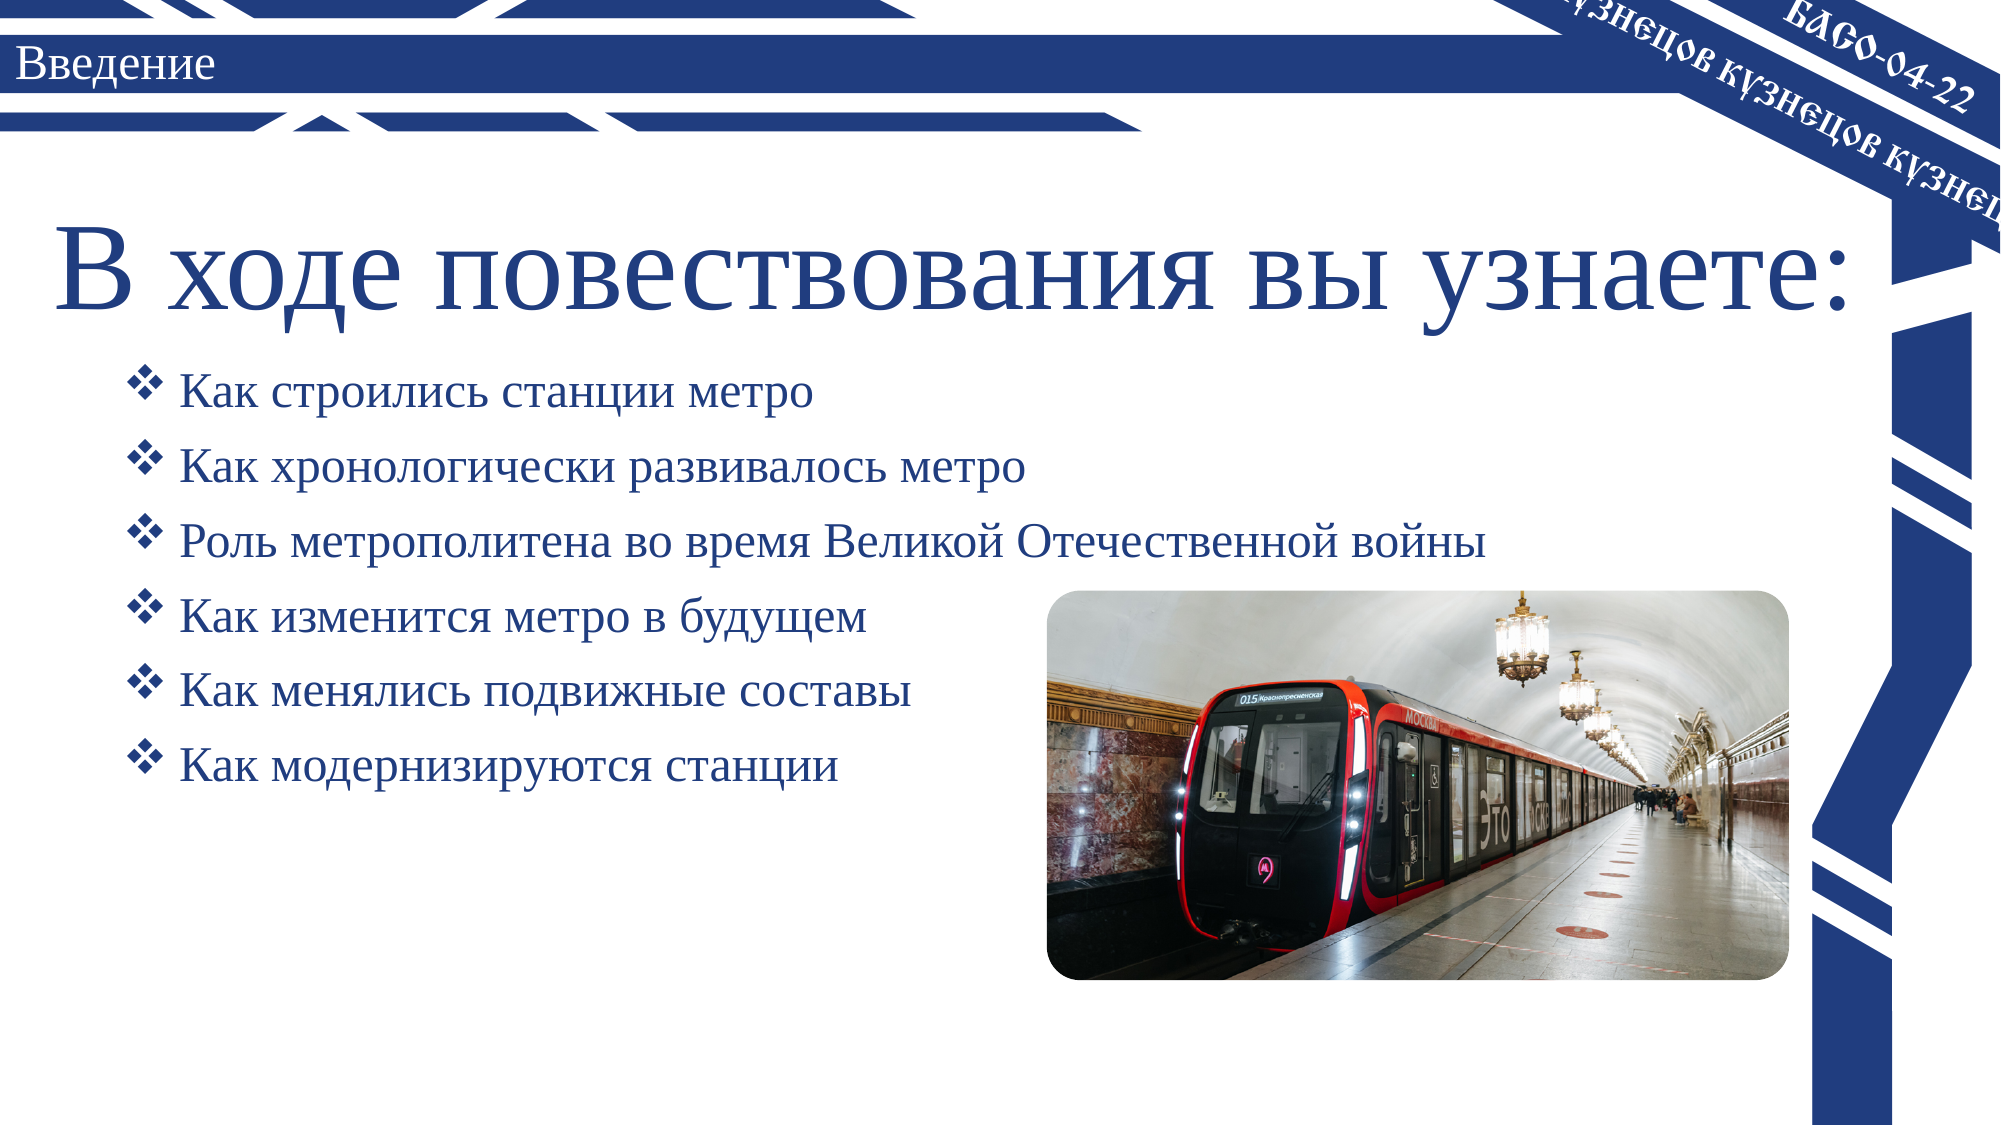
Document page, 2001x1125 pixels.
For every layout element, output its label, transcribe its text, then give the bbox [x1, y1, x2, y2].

subtitle Как строились станции метро Как хронологически развивалось метро Роль метрополитена во время Великой Отечественной войны Как изменится метро в будущем Как менялись подвижные составы Как модернизируются станции [107, 356, 1608, 825]
picture [0, 0, 2001, 1125]
text_box Введение [0, 22, 398, 97]
title В ходе повествования вы узнаете: [0, 0, 1986, 345]
